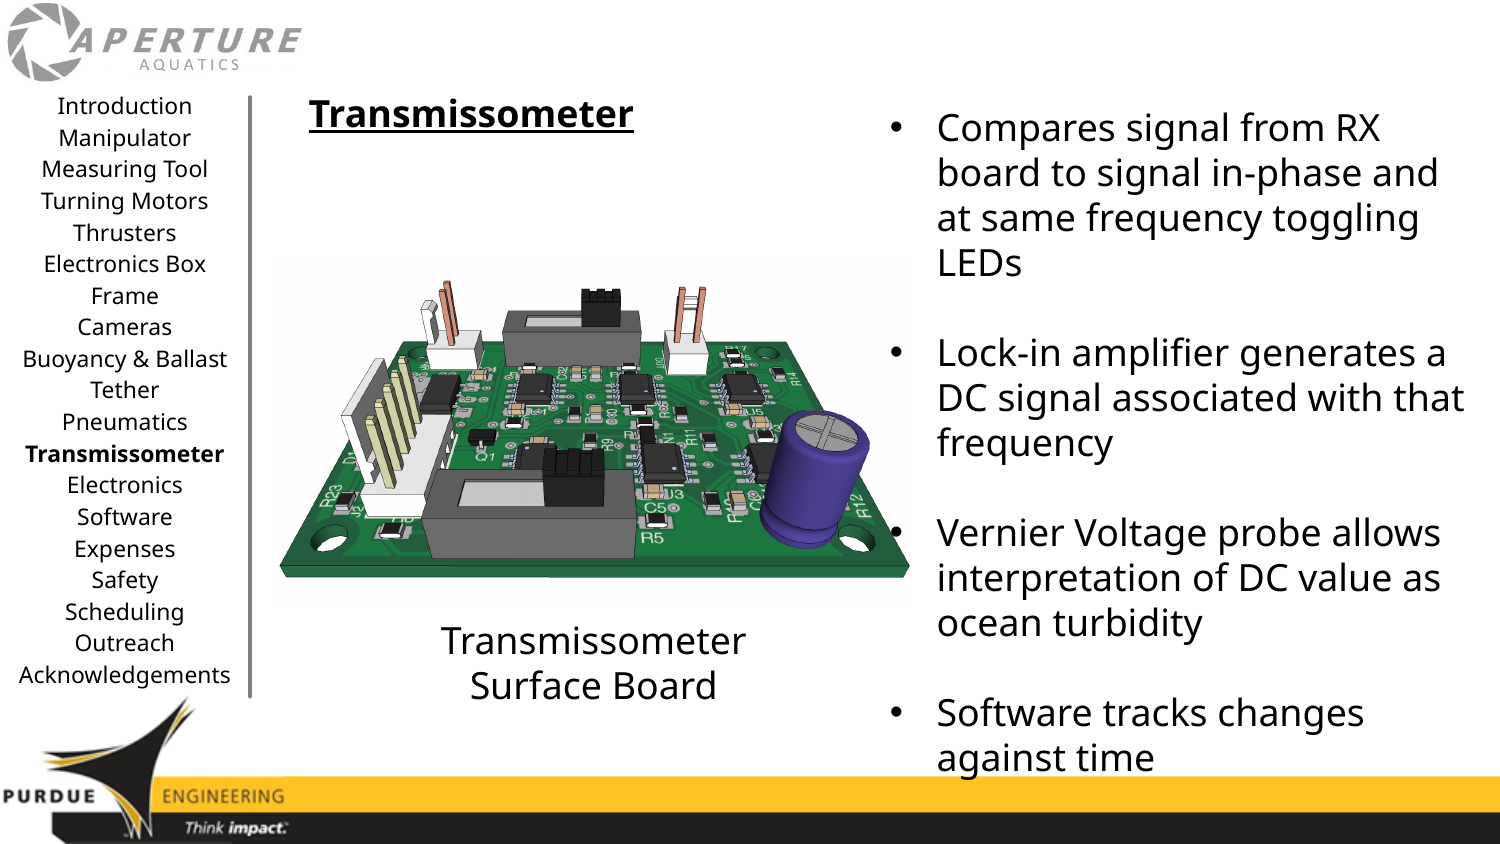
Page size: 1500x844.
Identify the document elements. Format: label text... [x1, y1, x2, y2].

text_box Introduction Manipulator Measuring Tool Turning Motors Thrusters Electronics Box Frame Cameras Buoyancy & Ballast Tether Pneumatics Transmissometer Electronics Software Expenses Safety Scheduling Outreach Acknowledgements [0, 84, 250, 696]
picture [4, 0, 305, 84]
text_box Transmissometer Surface Board [362, 616, 826, 715]
text_box Compares signal from RX board to signal in-phase and at same frequency toggling LEDs Lock-in amplifier generates a DC signal associated with that frequency Vernier Voltage probe allows interpretation of DC value as ocean turbidity Software tracks changes against time [874, 96, 1488, 787]
picture [1, 695, 1500, 844]
picture [274, 259, 914, 607]
text_box Transmissometer [293, 82, 1302, 143]
